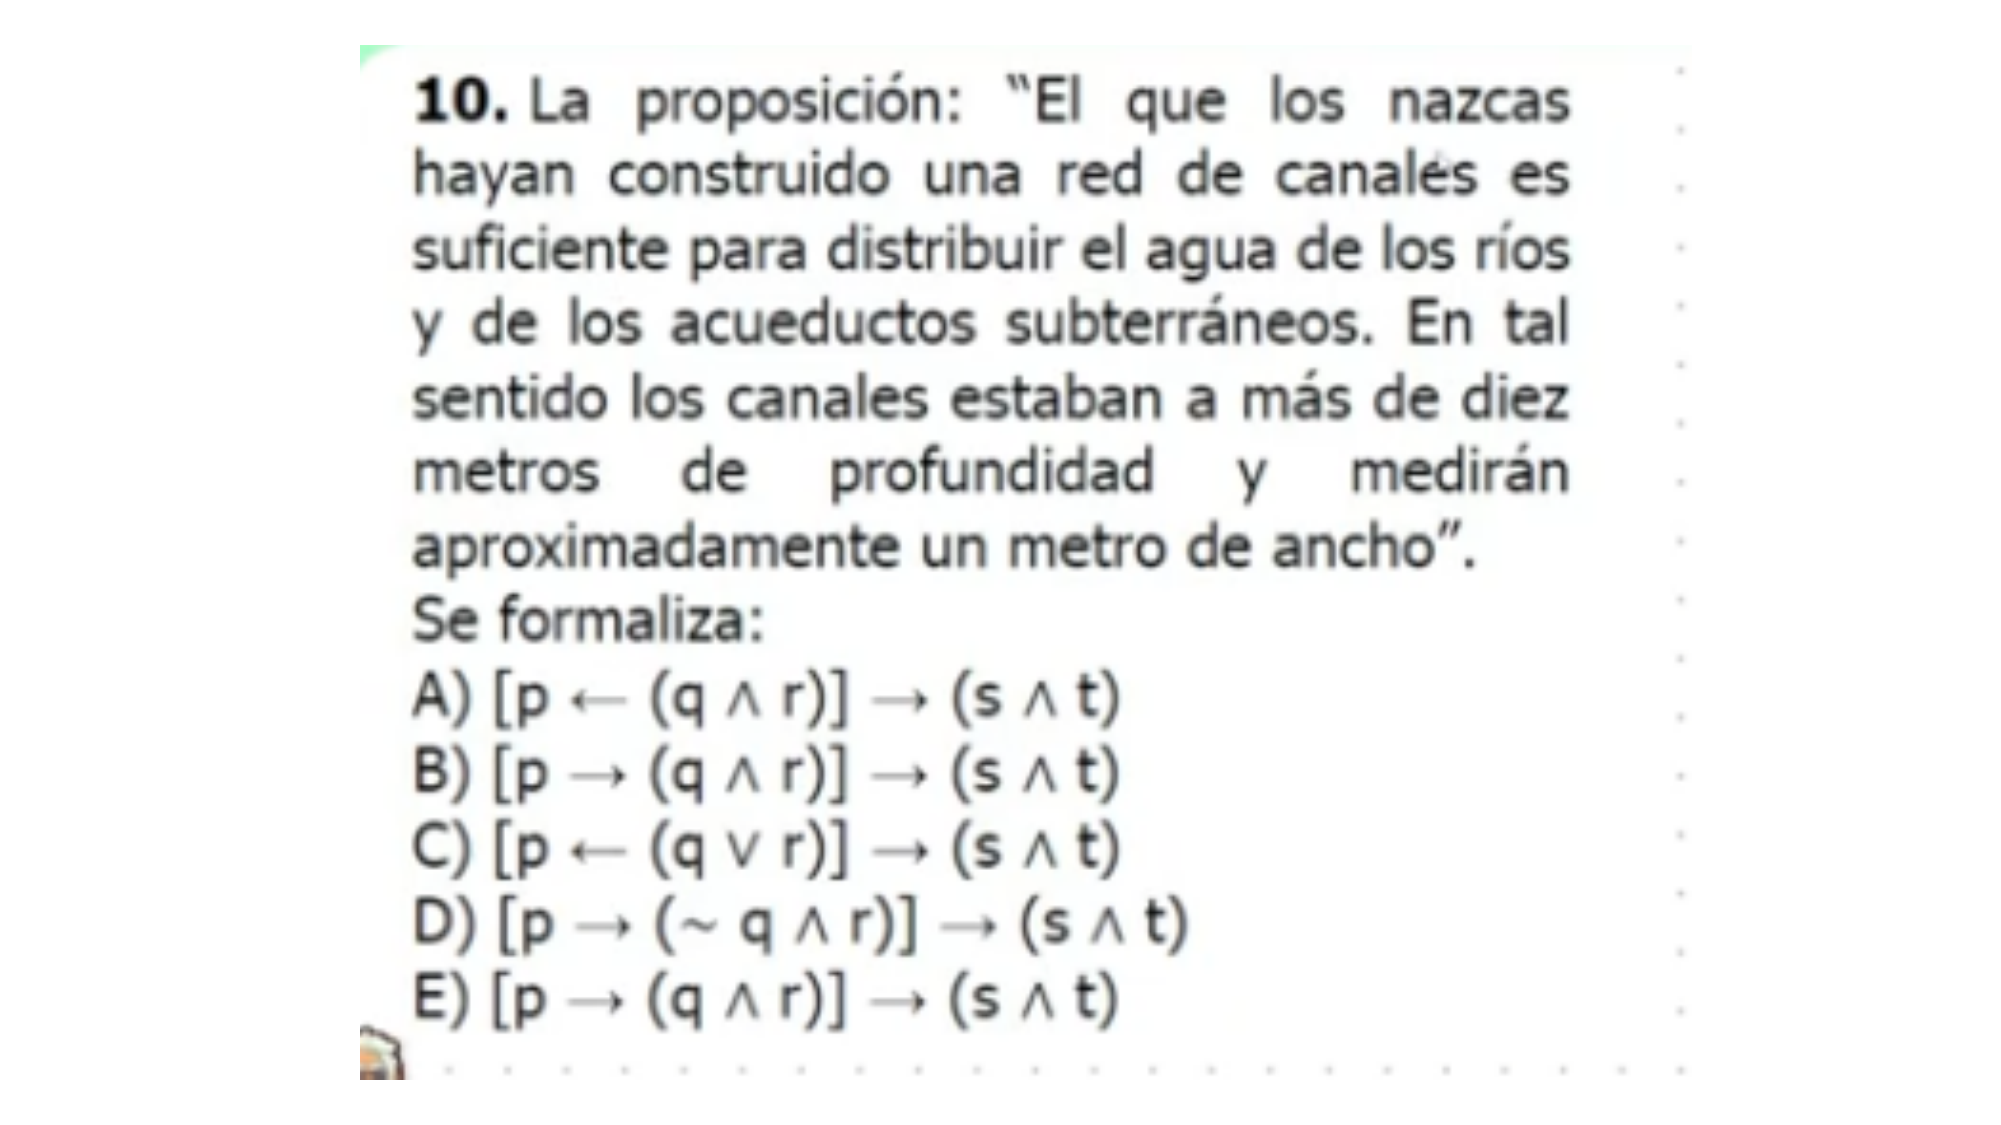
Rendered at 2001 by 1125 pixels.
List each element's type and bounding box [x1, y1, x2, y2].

picture [360, 45, 1692, 1080]
